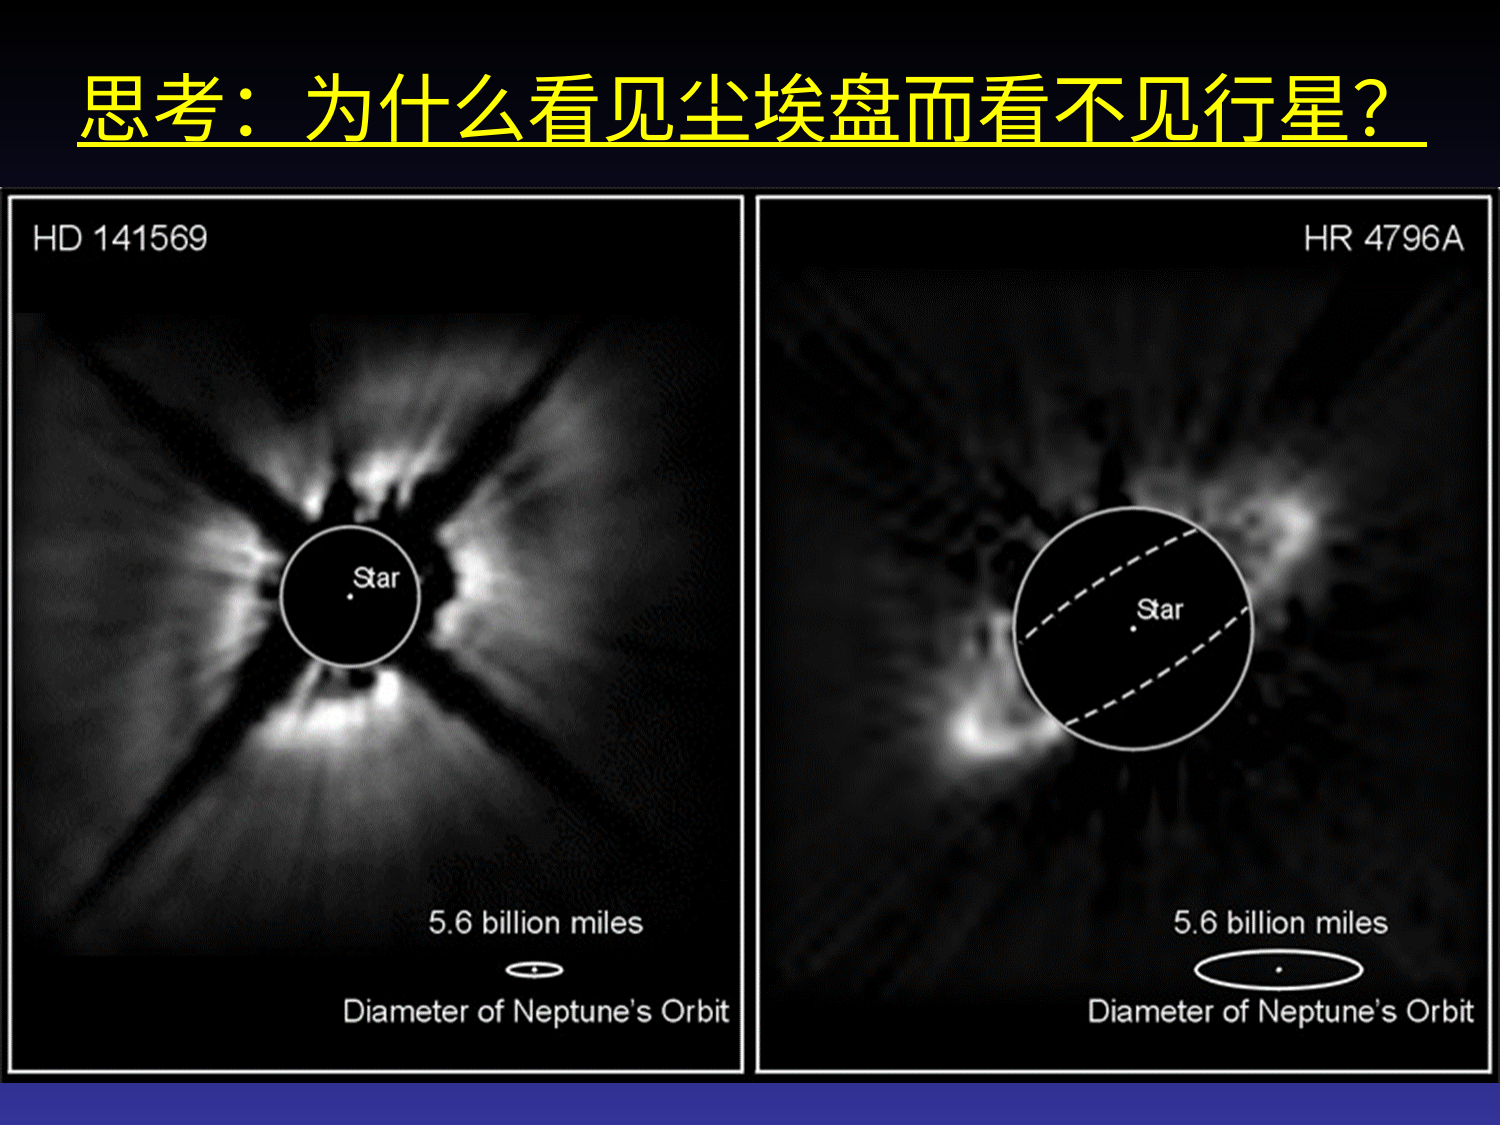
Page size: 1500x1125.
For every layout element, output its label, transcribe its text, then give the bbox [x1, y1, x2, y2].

title 思考：为什么看见尘埃盘而看不见行星？ [62, 50, 1463, 163]
picture [0, 187, 1500, 1084]
